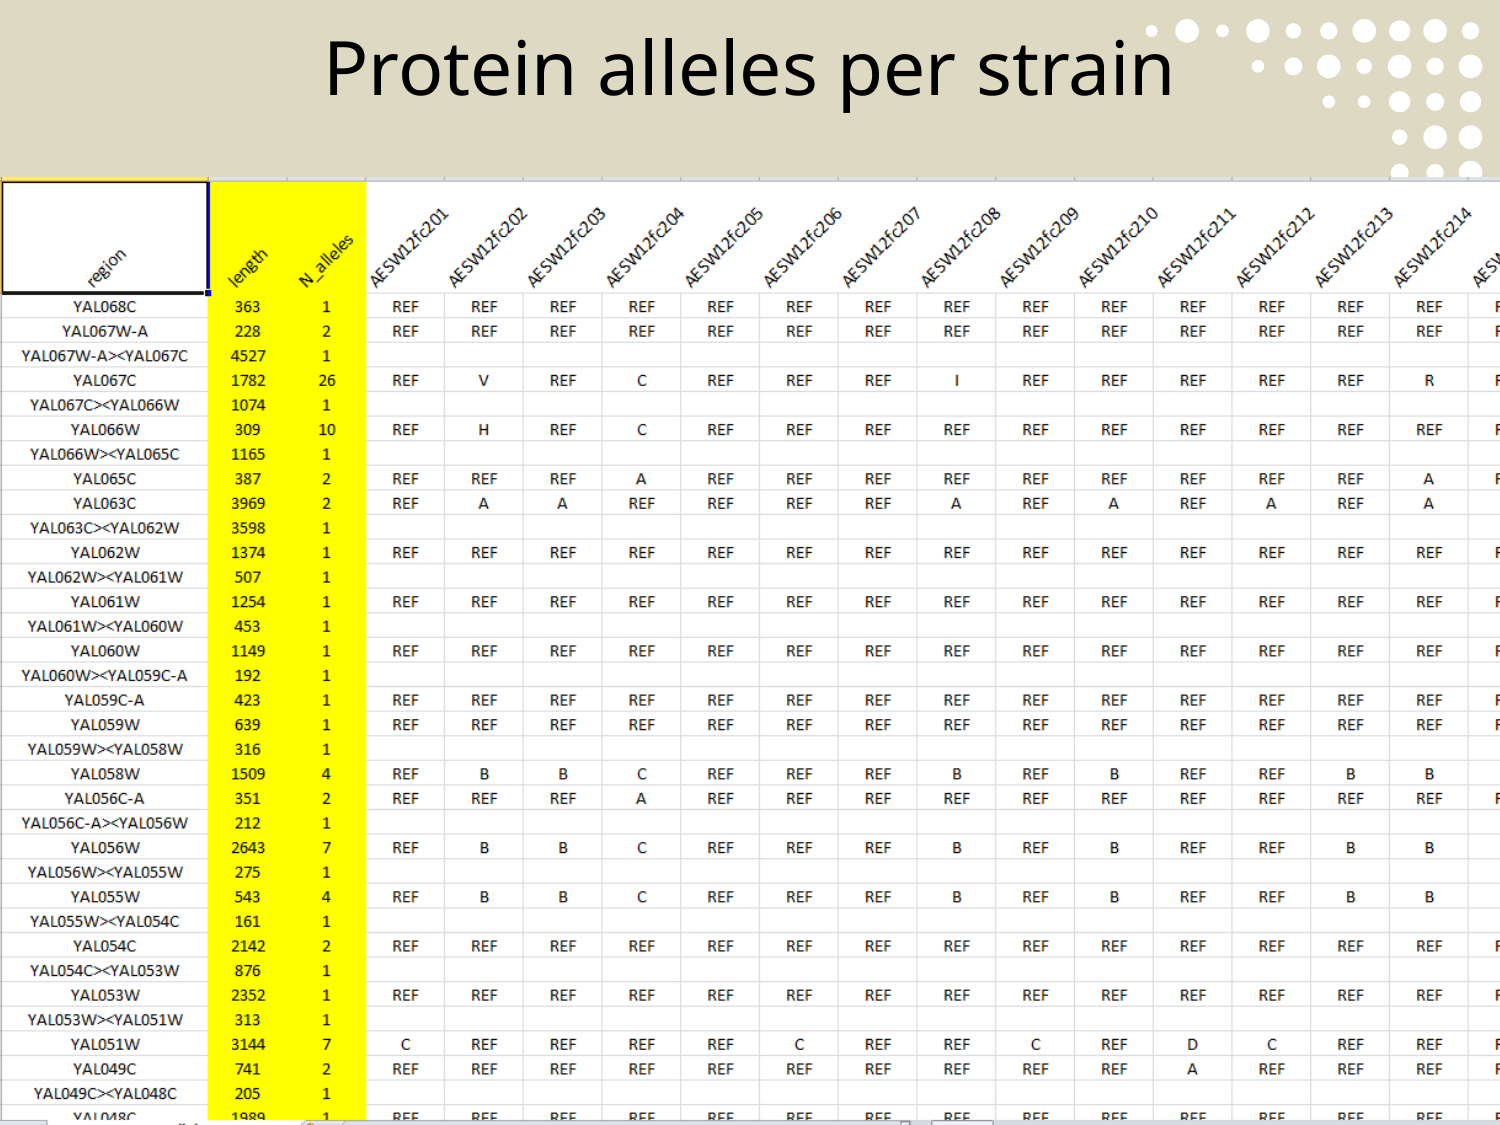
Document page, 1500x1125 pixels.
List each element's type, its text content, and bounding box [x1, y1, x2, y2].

picture [0, 176, 1500, 1125]
title Protein alleles per strain [75, 0, 1425, 160]
